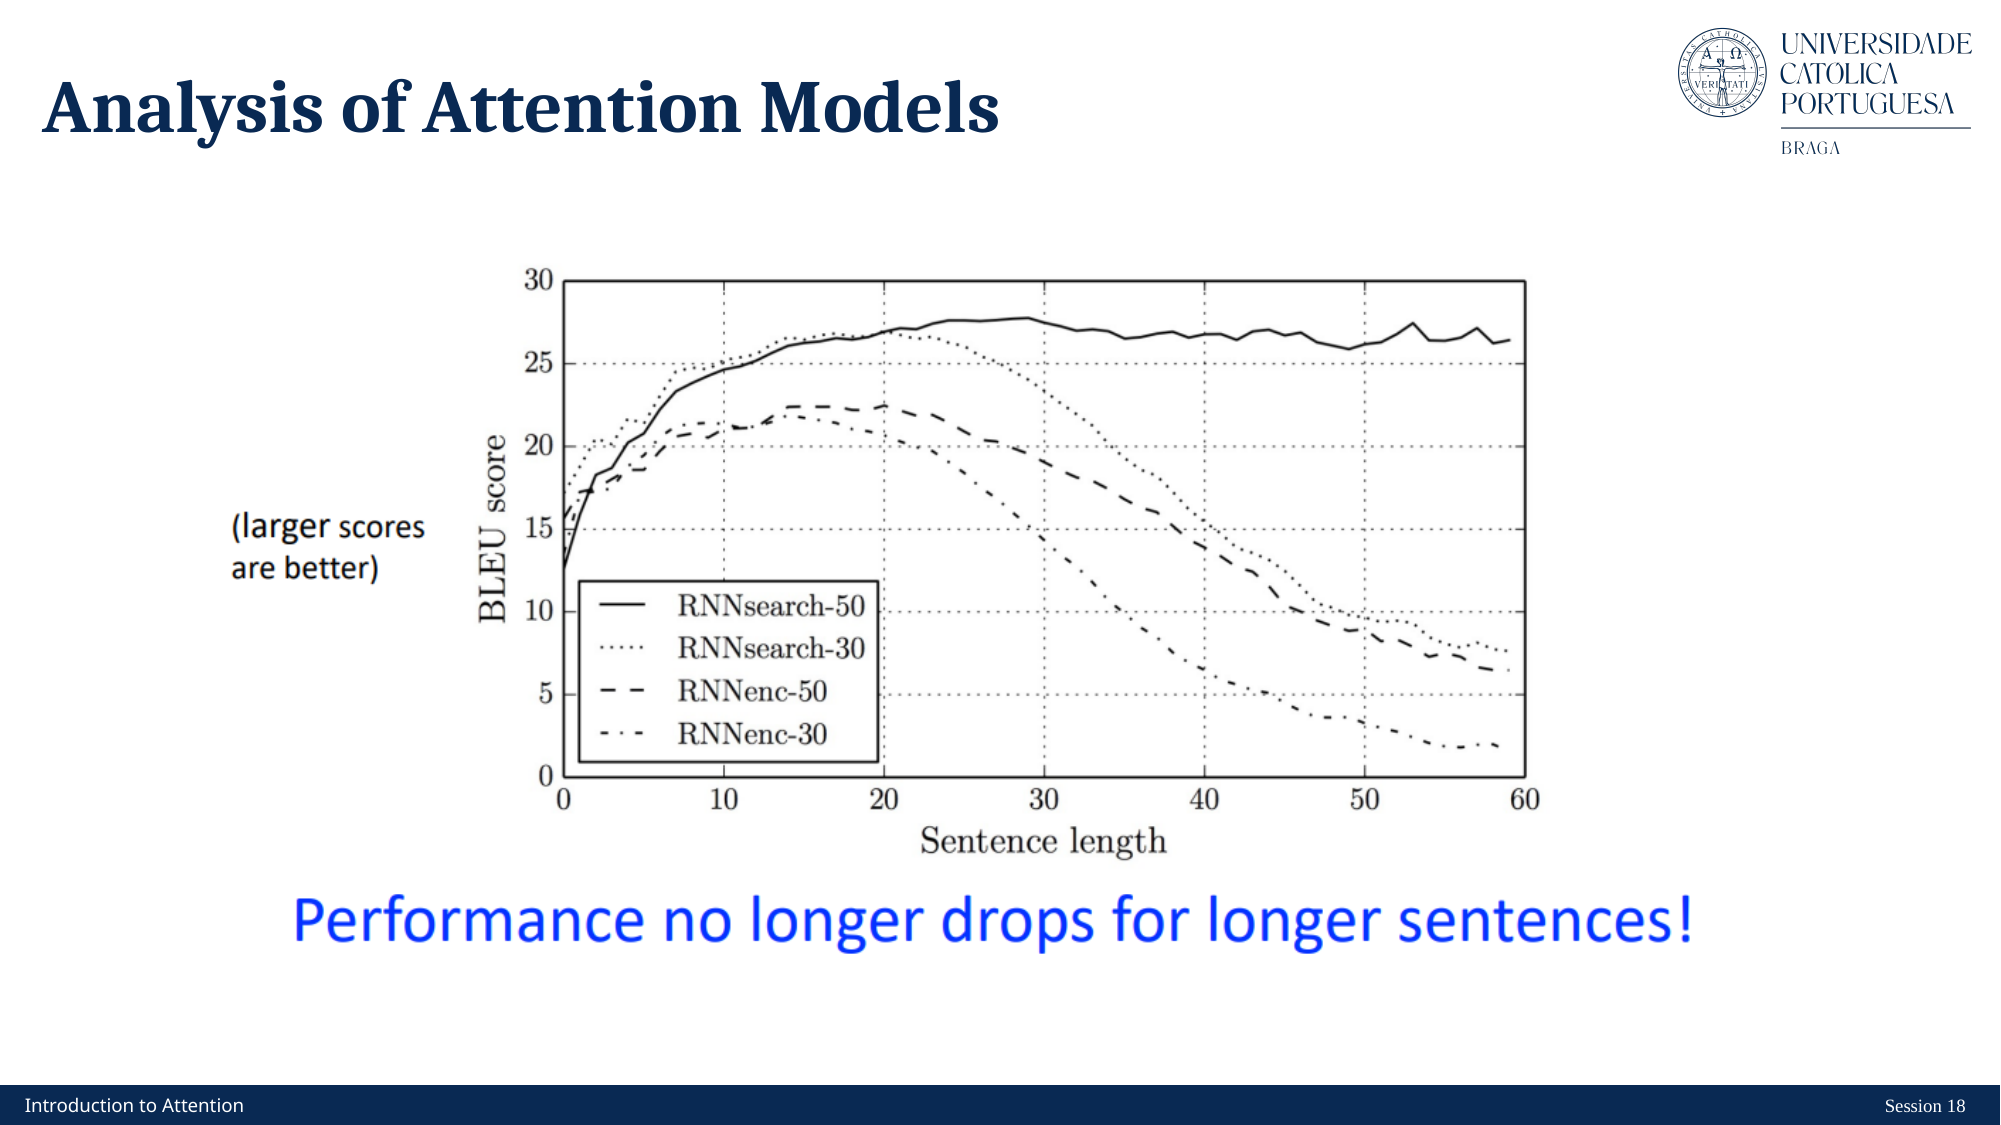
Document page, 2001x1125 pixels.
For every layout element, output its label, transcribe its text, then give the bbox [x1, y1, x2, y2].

text_box Session 18 [1126, 1086, 1981, 1125]
title Analysis of Attention Models [27, 0, 1753, 218]
text_box [0, 1085, 2000, 1125]
text_box Introduction to Attention [9, 1086, 1126, 1125]
picture [1672, 18, 1982, 163]
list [133, 246, 1826, 962]
